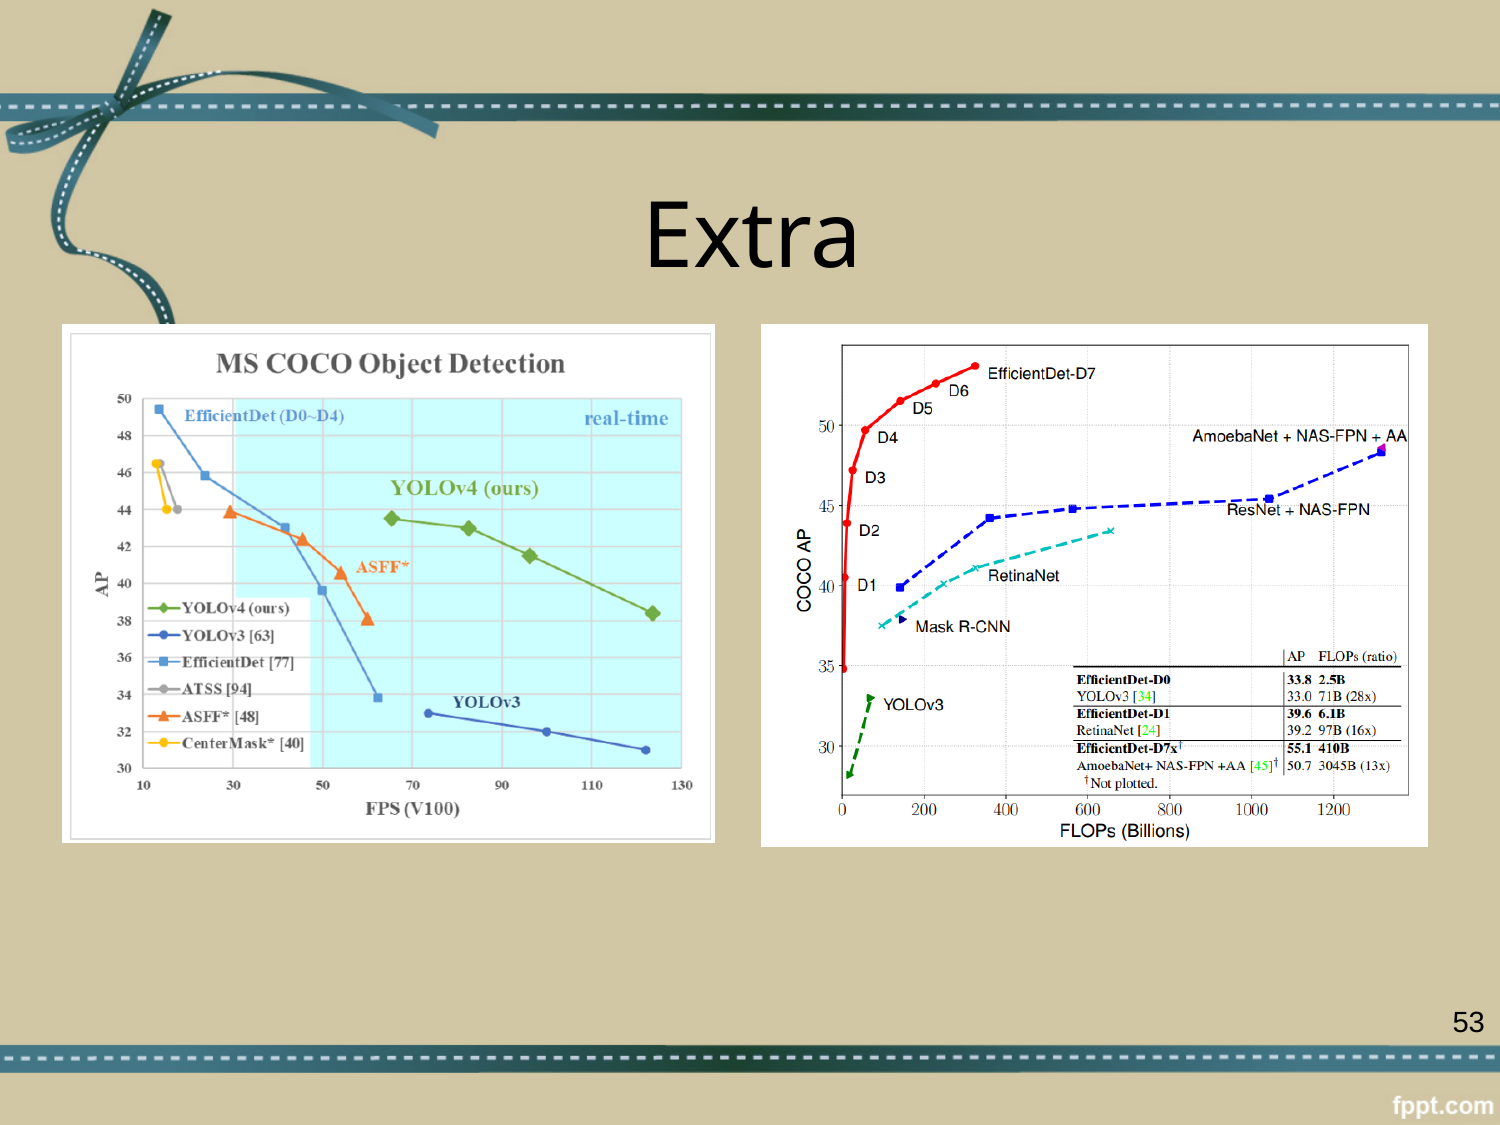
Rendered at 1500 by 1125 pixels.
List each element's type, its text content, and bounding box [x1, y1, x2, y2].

title Extra [77, 137, 1428, 325]
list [761, 324, 1428, 847]
picture [0, 0, 1500, 1125]
slide_number 53 [1149, 995, 1500, 1074]
